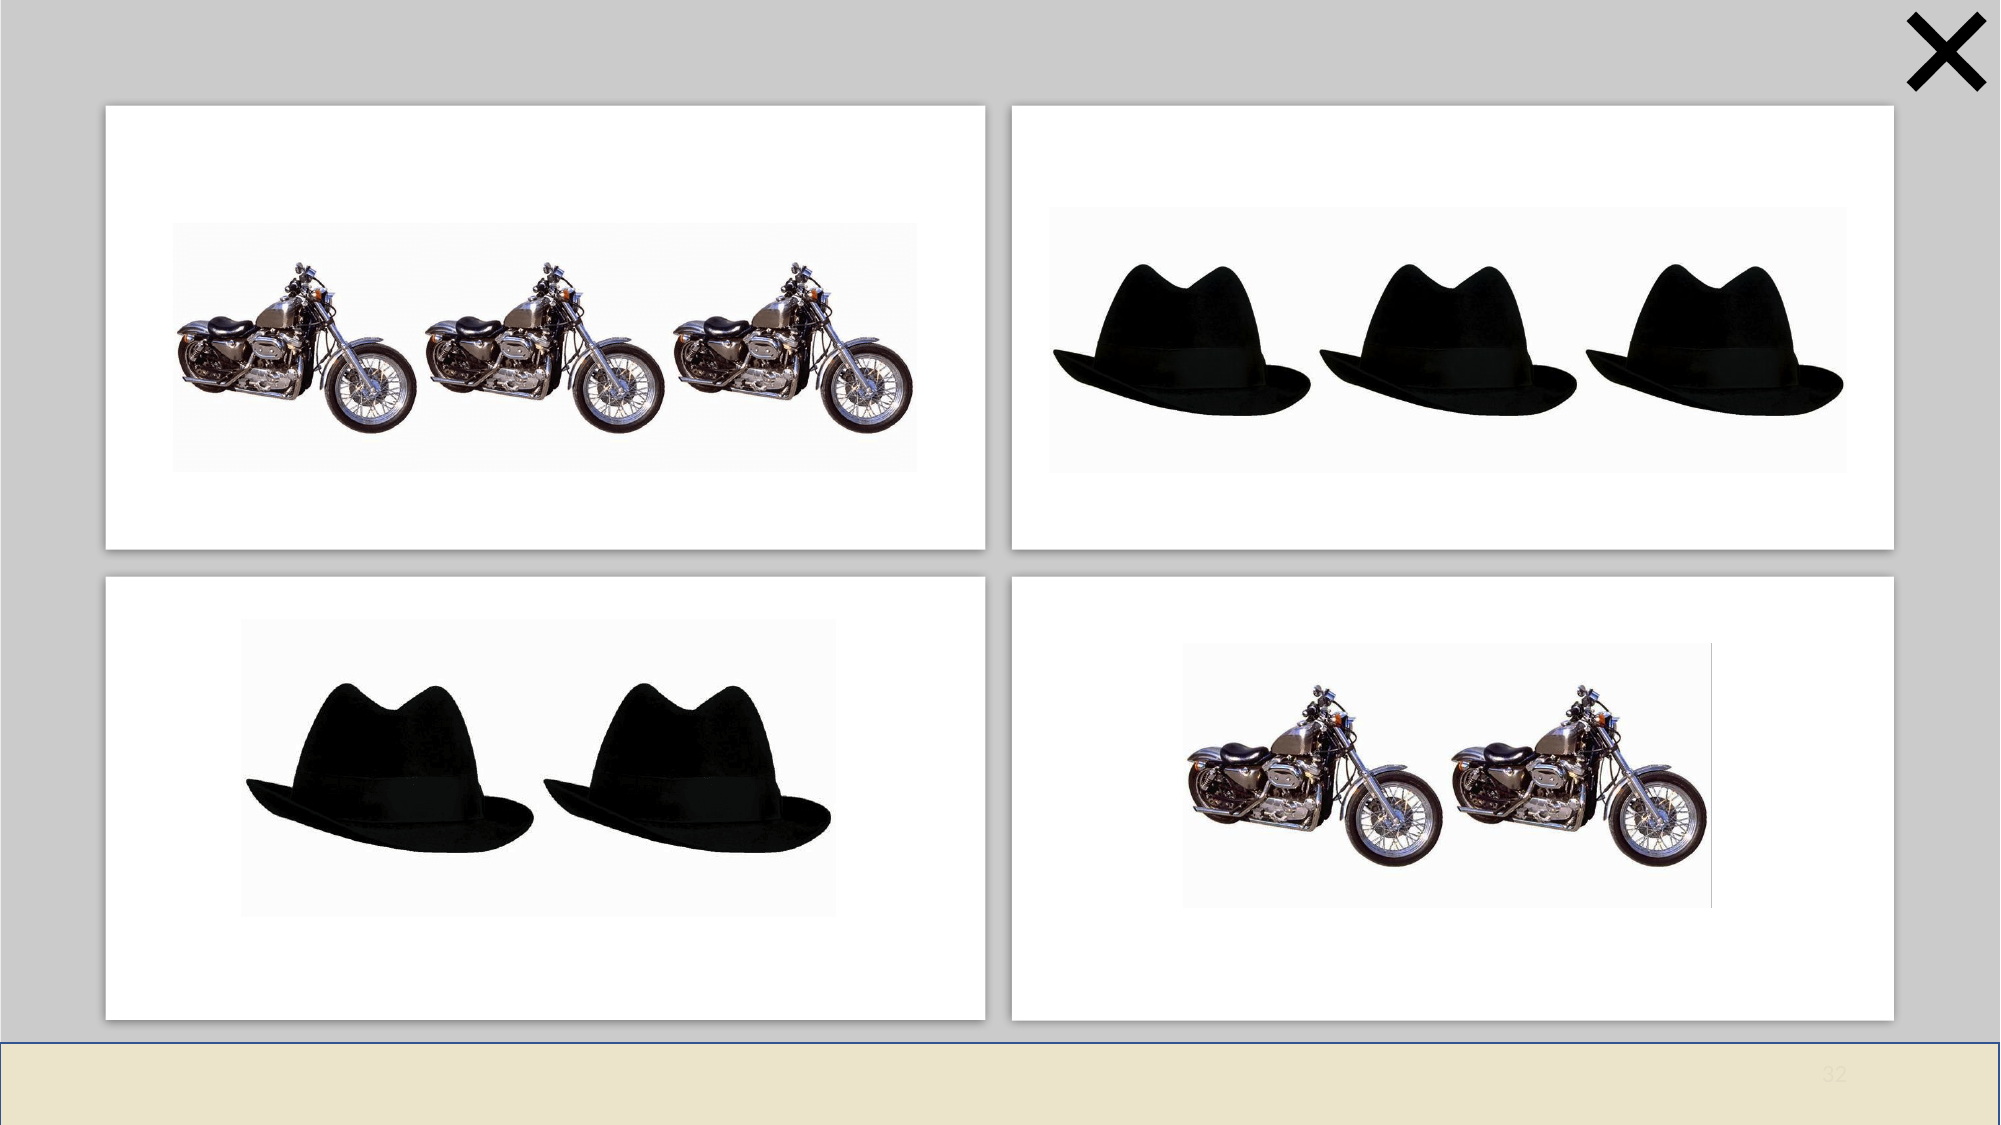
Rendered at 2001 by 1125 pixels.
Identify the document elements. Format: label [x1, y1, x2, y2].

text_box [104, 576, 986, 1021]
text_box [0, 1042, 2000, 1125]
text_box [104, 104, 986, 551]
text_box [0, 0, 2000, 1042]
picture [173, 223, 917, 472]
picture [1183, 643, 1712, 908]
picture [1892, 0, 2000, 106]
picture [1048, 207, 1847, 474]
text_box [1011, 104, 1895, 551]
text_box [1011, 576, 1895, 1022]
picture [241, 619, 836, 917]
